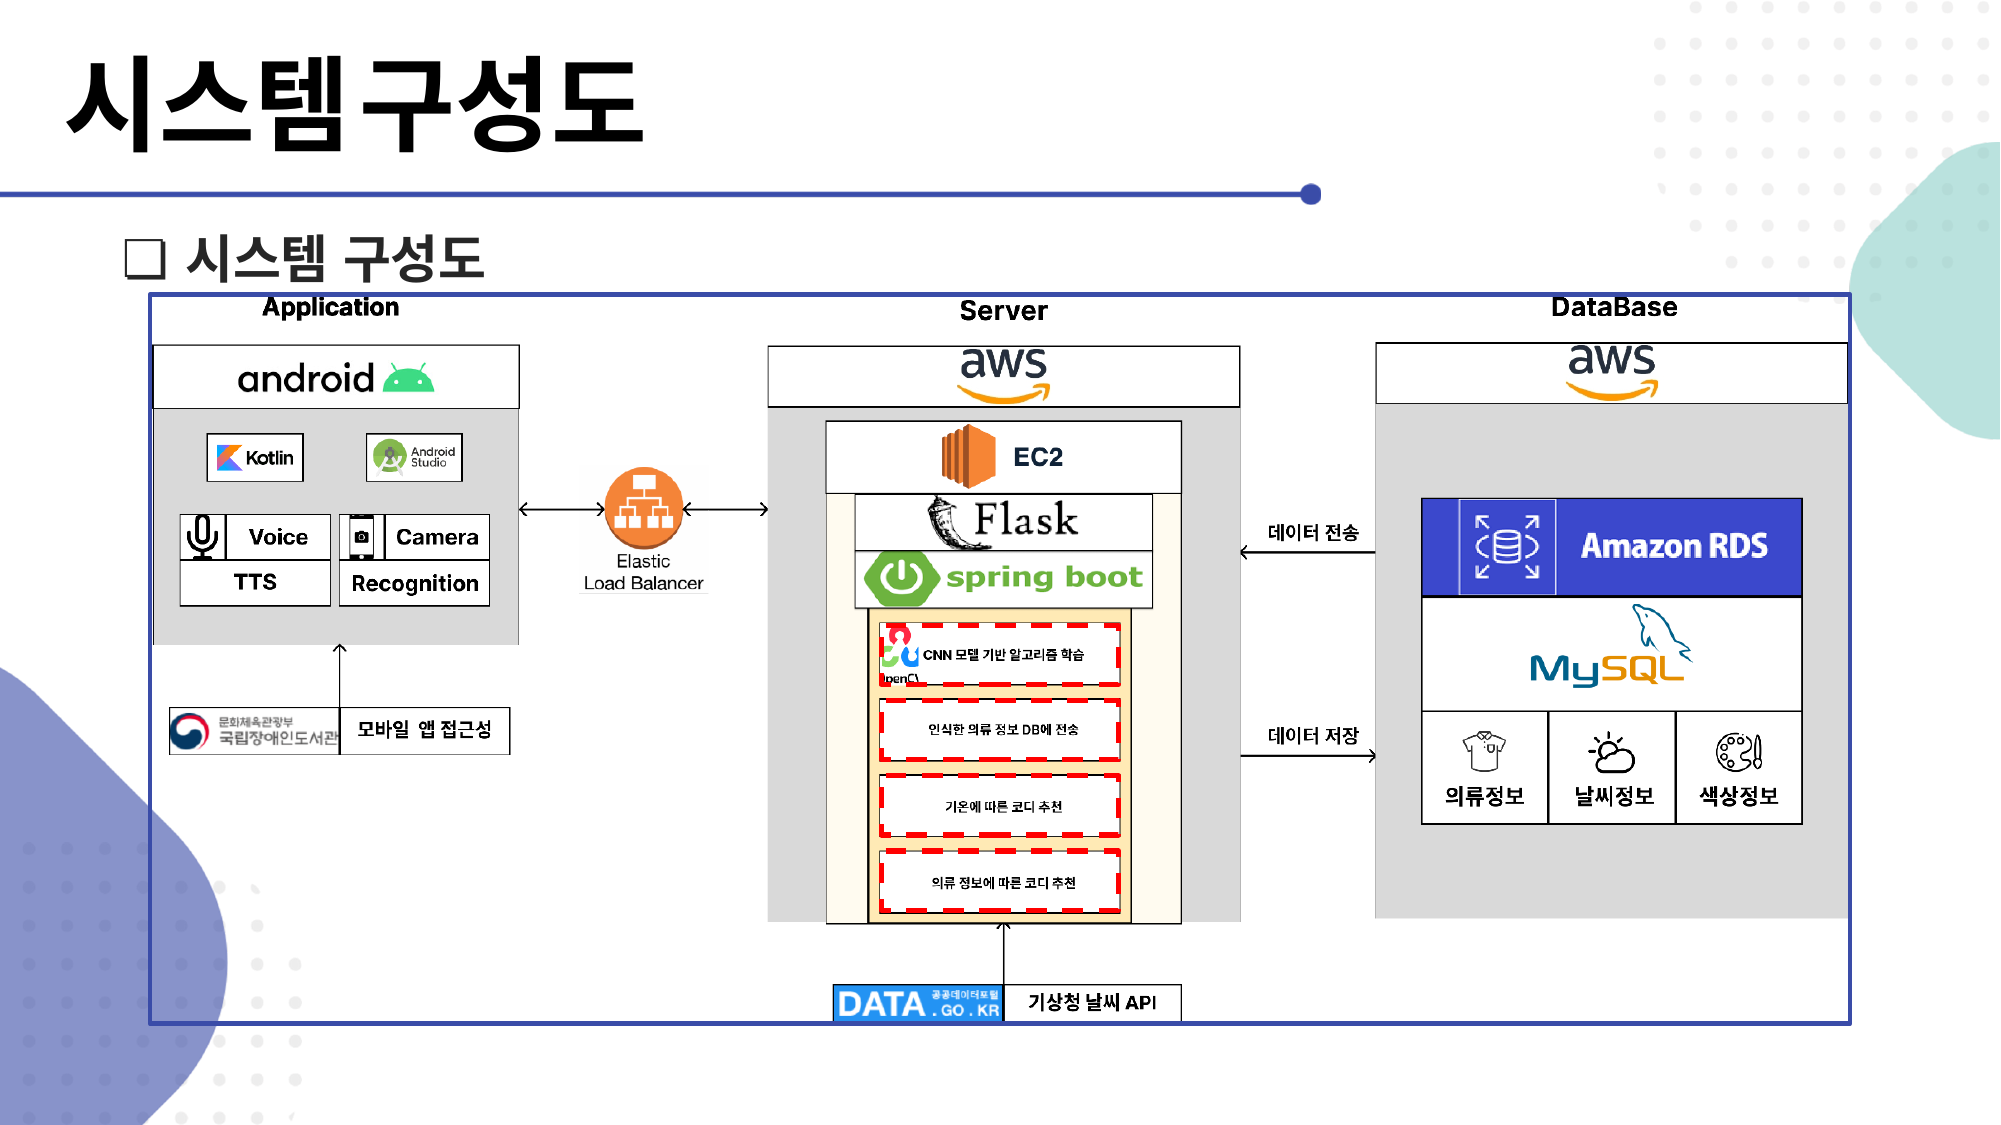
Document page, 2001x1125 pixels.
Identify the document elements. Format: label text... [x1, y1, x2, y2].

picture [0, 0, 2000, 1125]
picture [0, 182, 1321, 205]
text_box 시스템 구성도 [95, 218, 607, 297]
text_box 시스템 구성도 [48, 32, 1388, 173]
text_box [881, 625, 1119, 911]
